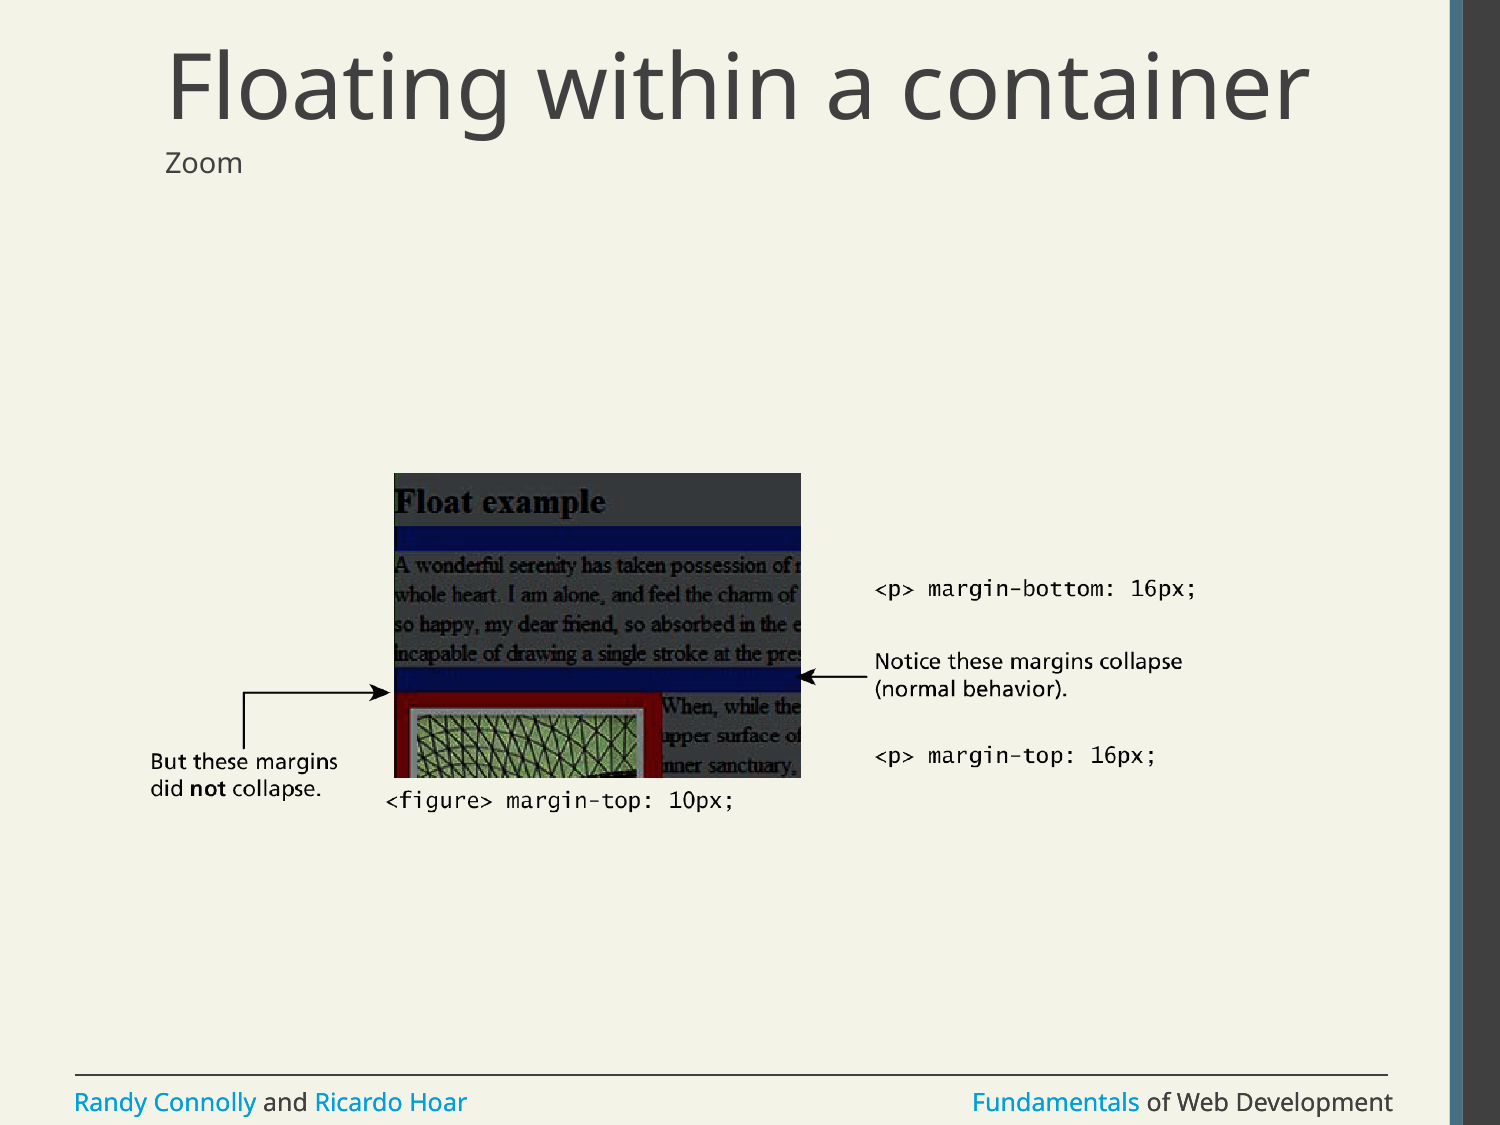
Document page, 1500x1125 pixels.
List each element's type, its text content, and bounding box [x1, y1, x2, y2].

list Zoom [150, 137, 1200, 188]
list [149, 269, 1201, 1013]
title Floating within a container [150, 20, 1425, 188]
